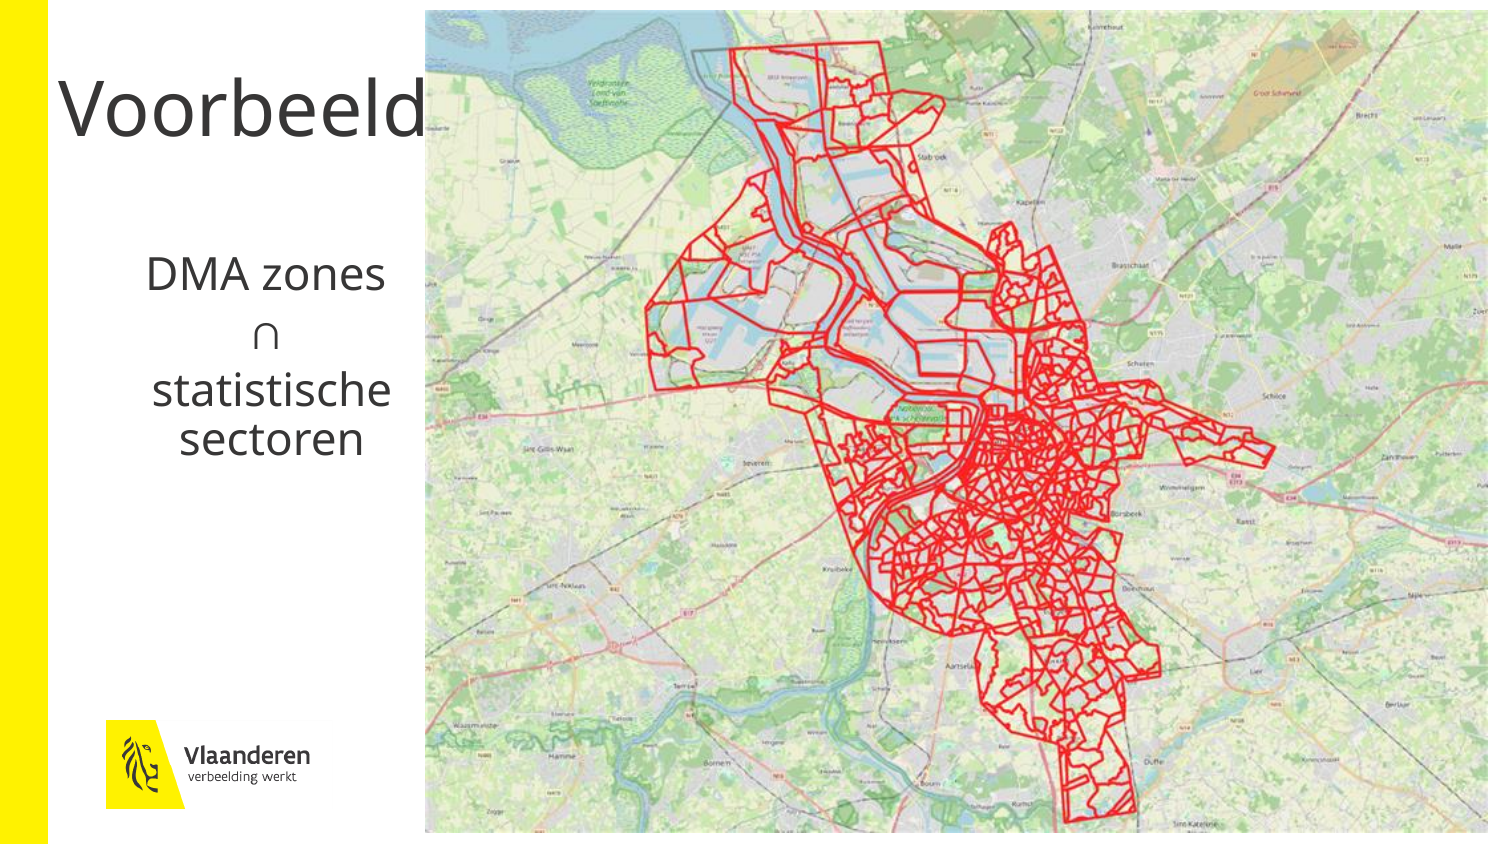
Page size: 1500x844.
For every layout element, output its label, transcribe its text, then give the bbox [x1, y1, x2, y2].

title Voorbeeld [43, 42, 419, 181]
picture [424, 10, 1488, 834]
list DMA zones ∩ statistische sectoren [88, 235, 419, 688]
picture [106, 720, 333, 809]
